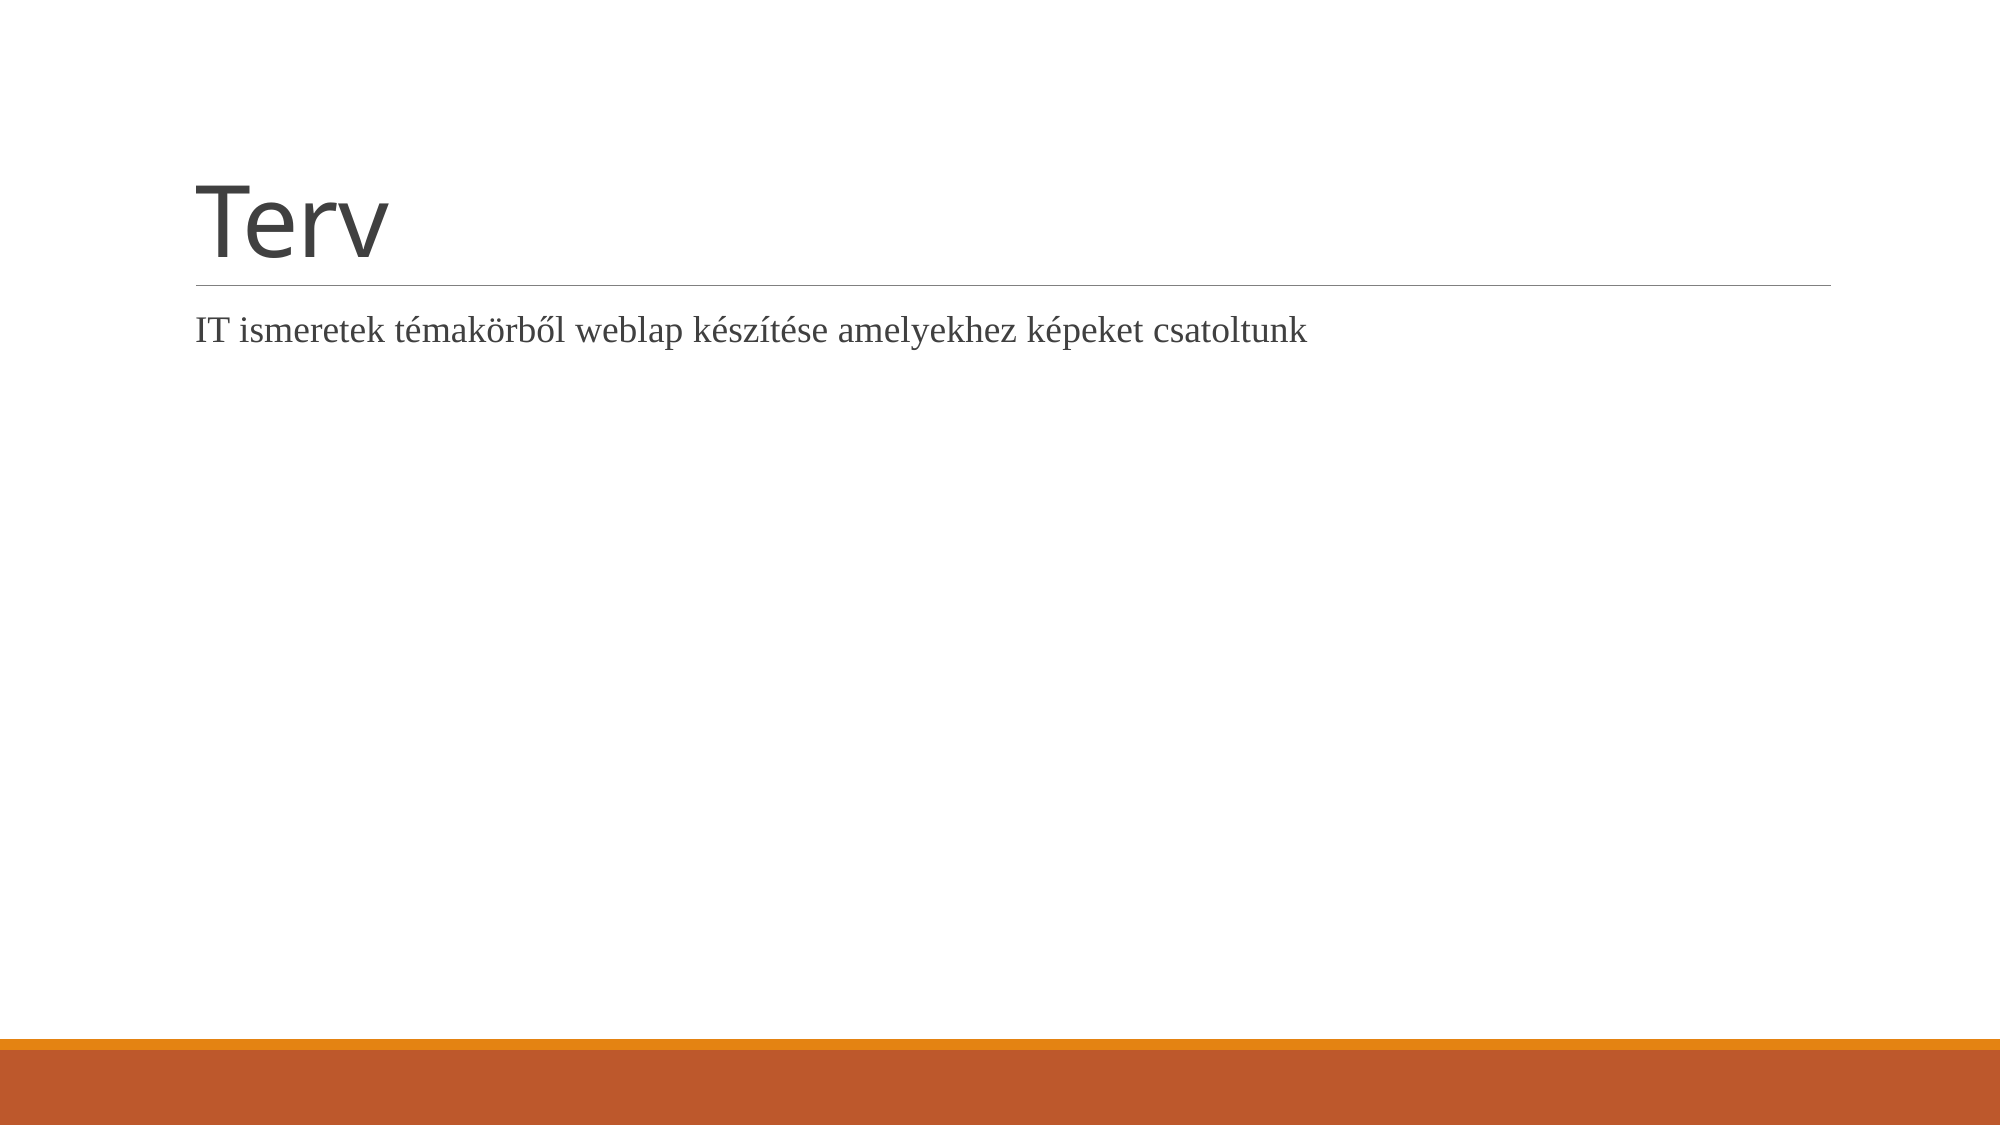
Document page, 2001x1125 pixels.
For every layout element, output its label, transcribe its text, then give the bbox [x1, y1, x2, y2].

title Terv [180, 47, 1830, 285]
list IT ismeretek témakörből weblap készítése amelyekhez képeket csatoltunk [180, 302, 1830, 963]
